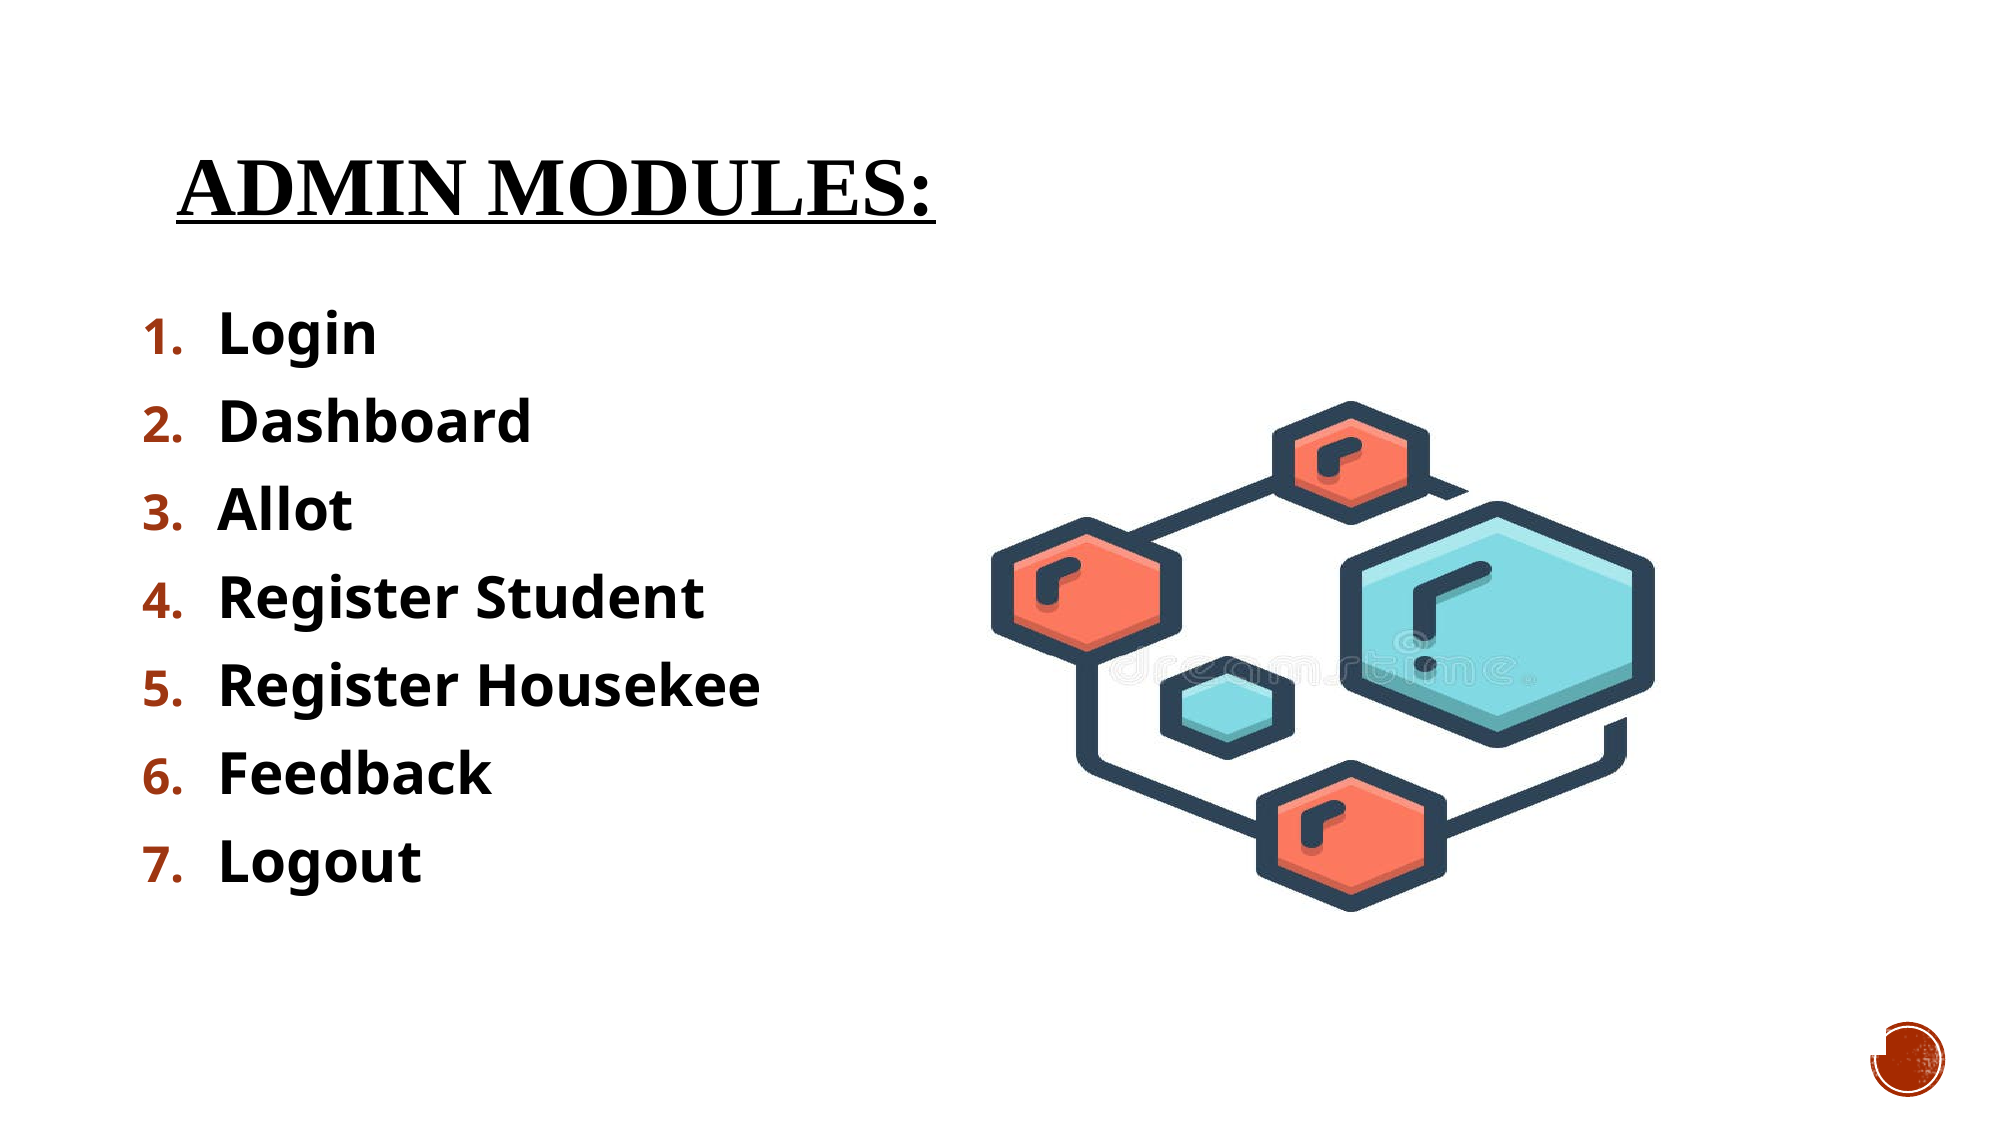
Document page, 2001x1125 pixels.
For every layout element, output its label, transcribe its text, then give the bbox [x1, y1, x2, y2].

picture [761, 257, 1886, 1055]
title ADMIN Modules: [161, 79, 1886, 296]
list Login Dashboard Allot Register Student Register Housekeeper Feedback Logout [127, 296, 760, 908]
